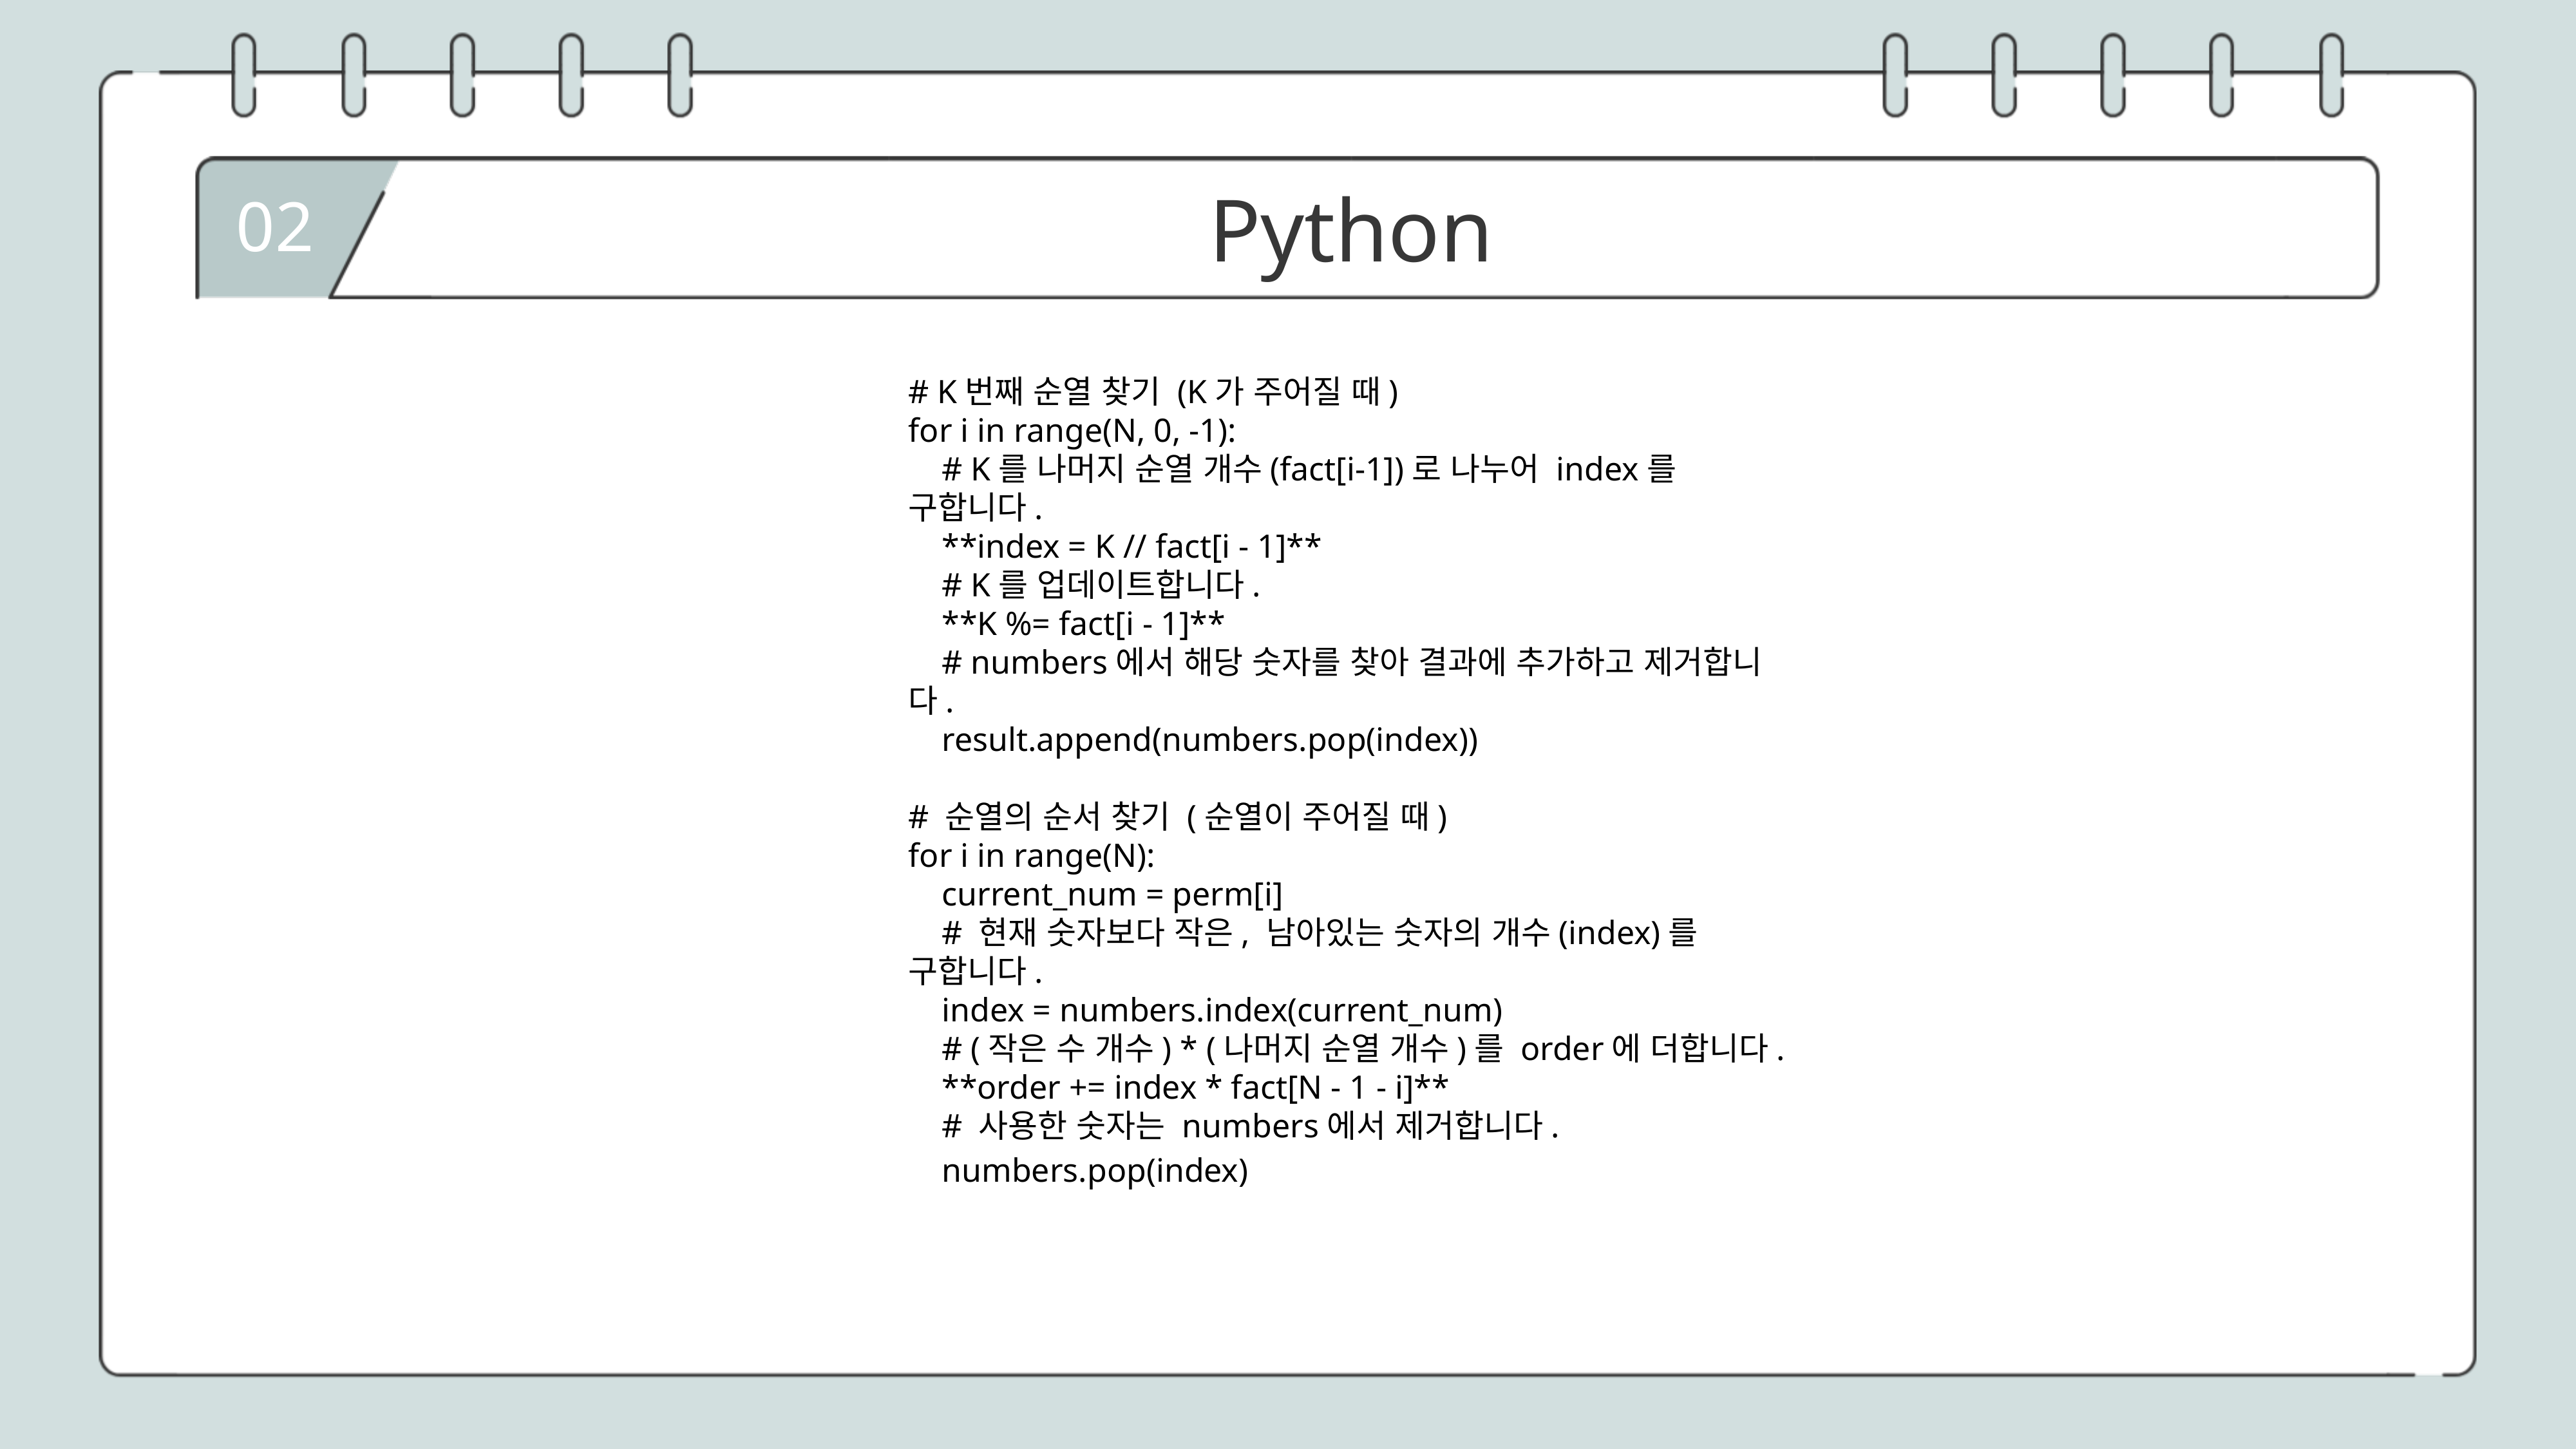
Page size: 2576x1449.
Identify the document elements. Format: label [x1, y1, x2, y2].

picture [97, 32, 2479, 1379]
